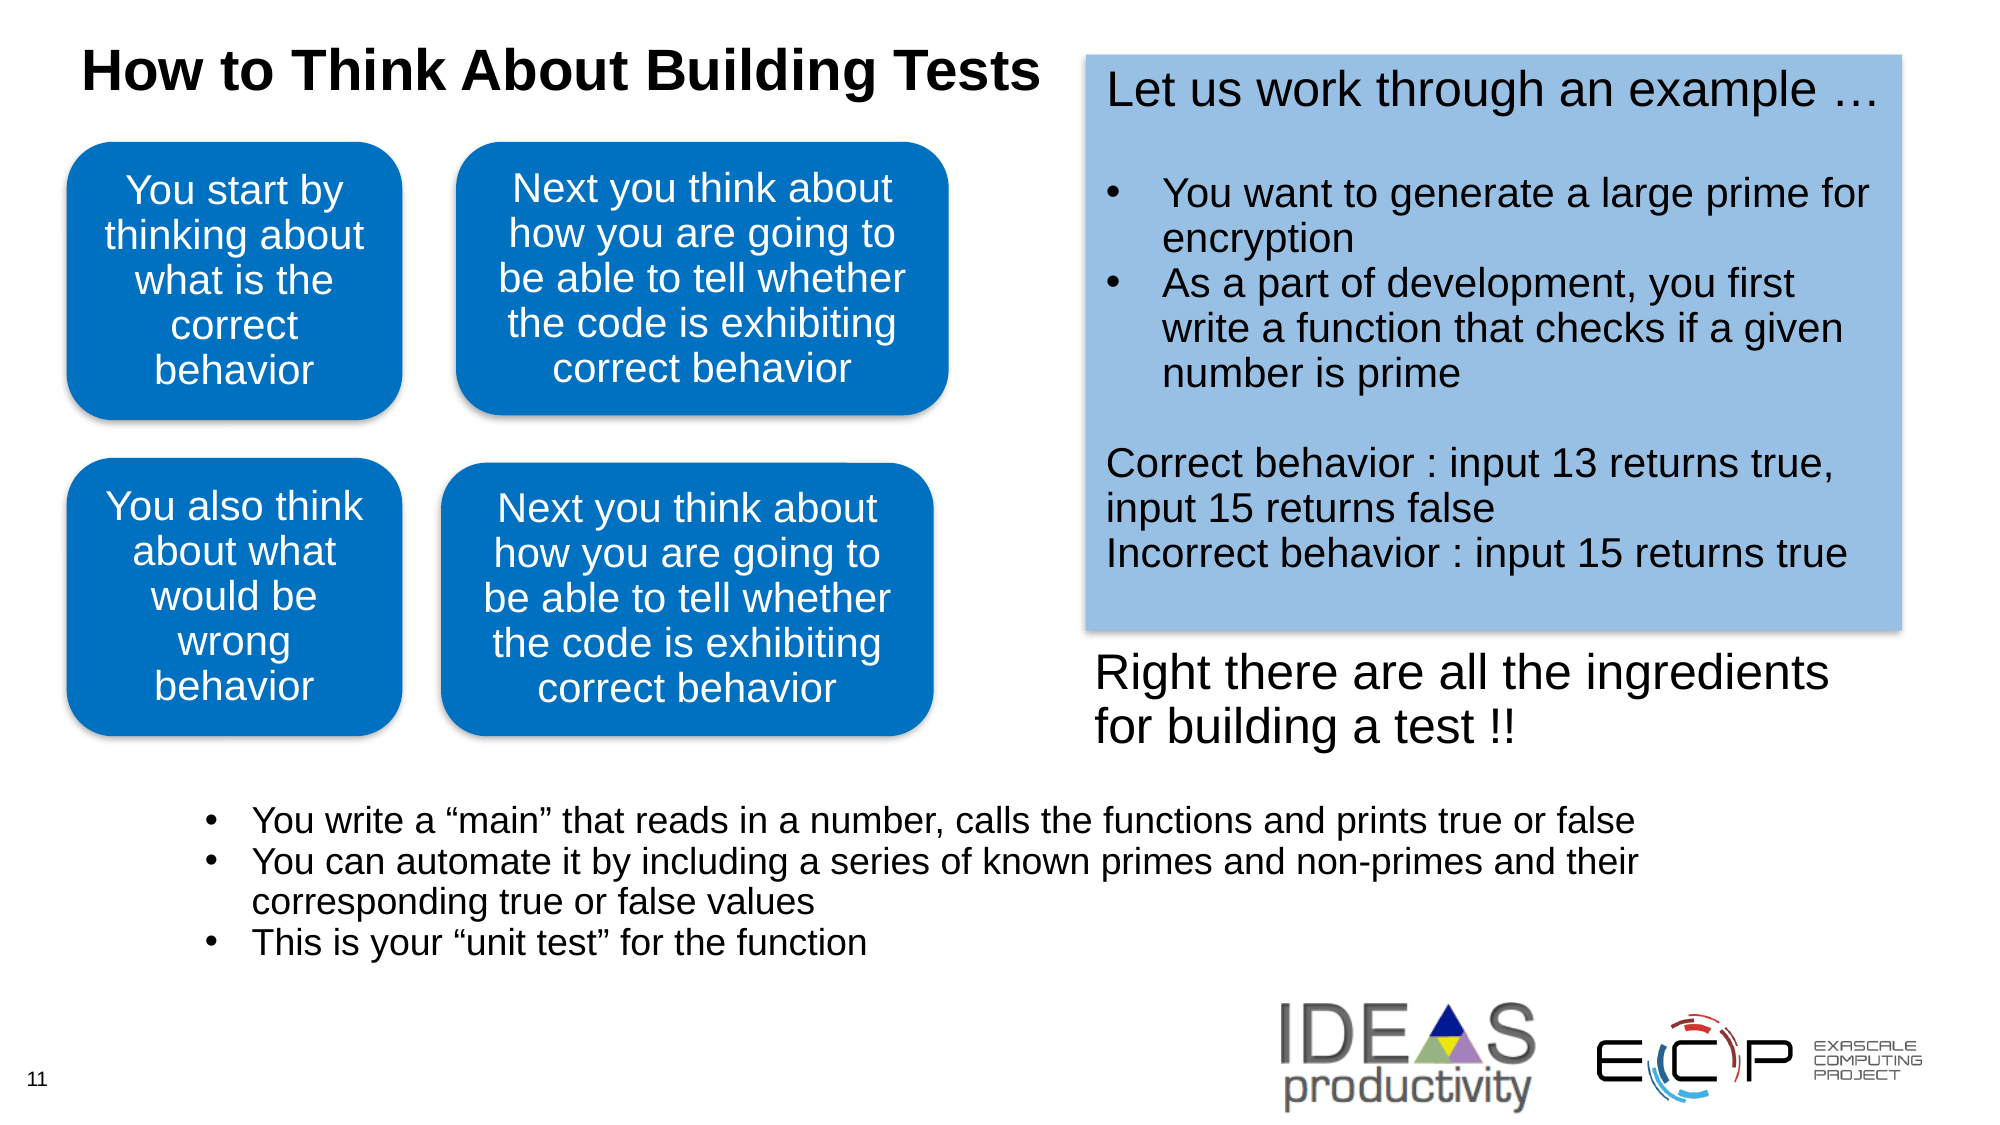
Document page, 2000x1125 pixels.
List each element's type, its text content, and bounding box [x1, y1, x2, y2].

text_box You write a “main” that reads in a number, calls the functions and prints true or false You can automate it by including a series of known primes and non-primes and their corresponding true or false values This is your “unit test” for the function [185, 786, 1682, 979]
title How to Think About Building Tests [66, 35, 1933, 186]
picture [1280, 1002, 1537, 1114]
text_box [66, 141, 949, 737]
text_box Let us work through an example … You want to generate a large prime for encryption As a part of development, you first write a function that checks if a given number is prime Correct behavior : input 13 returns true, input 15 returns false Incorrect behavior : input 15 returns true [1085, 54, 1903, 631]
picture [1597, 1014, 1922, 1103]
text_box Right there are all the ingredients for building a test !! [1074, 631, 1865, 770]
